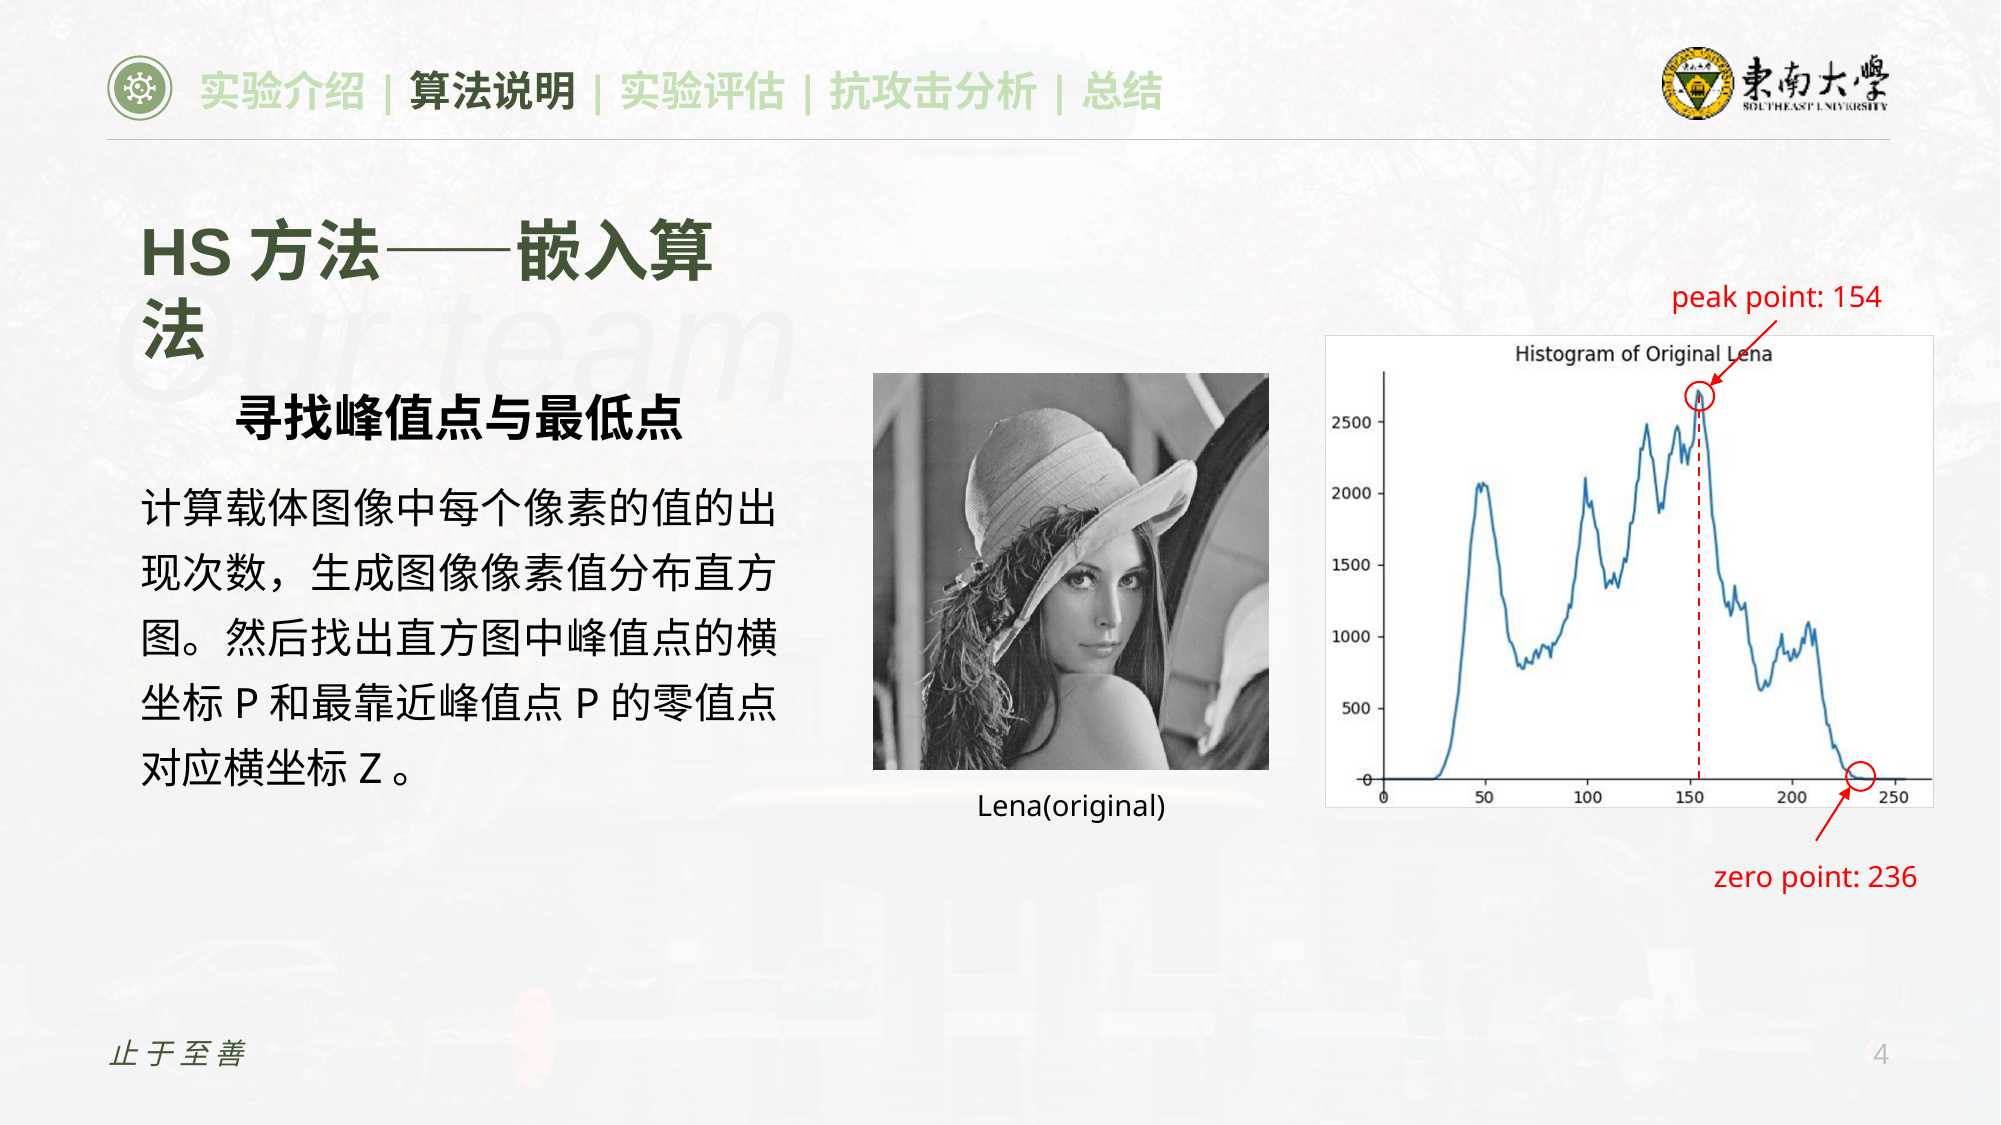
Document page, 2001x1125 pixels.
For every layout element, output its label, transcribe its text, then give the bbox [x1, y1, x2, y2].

slide_number 4 [1439, 1022, 1890, 1083]
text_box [1709, 316, 1777, 386]
picture [1325, 335, 1934, 808]
list HS方法——嵌入算法 [139, 200, 794, 297]
list 实验介绍|算法说明|实验评估|抗攻击分析|总结 [199, 56, 1663, 123]
list 寻找峰值点与最低点 计算载体图像中每个像素的值的出现次数，生成图像像素值分布直方图。然后找出直方图中峰值点的横坐标P和最靠近峰值点P的零值点对应横坐标Z。 [139, 360, 794, 802]
text_box Lena(original) [942, 770, 1200, 830]
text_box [1816, 786, 1851, 841]
text_box peak point: 154 [1651, 260, 1903, 321]
text_box zero point: 236 [1687, 840, 1945, 901]
picture [1662, 47, 1889, 120]
slide_number 止于至善 [108, 1022, 657, 1083]
picture [873, 373, 1269, 770]
